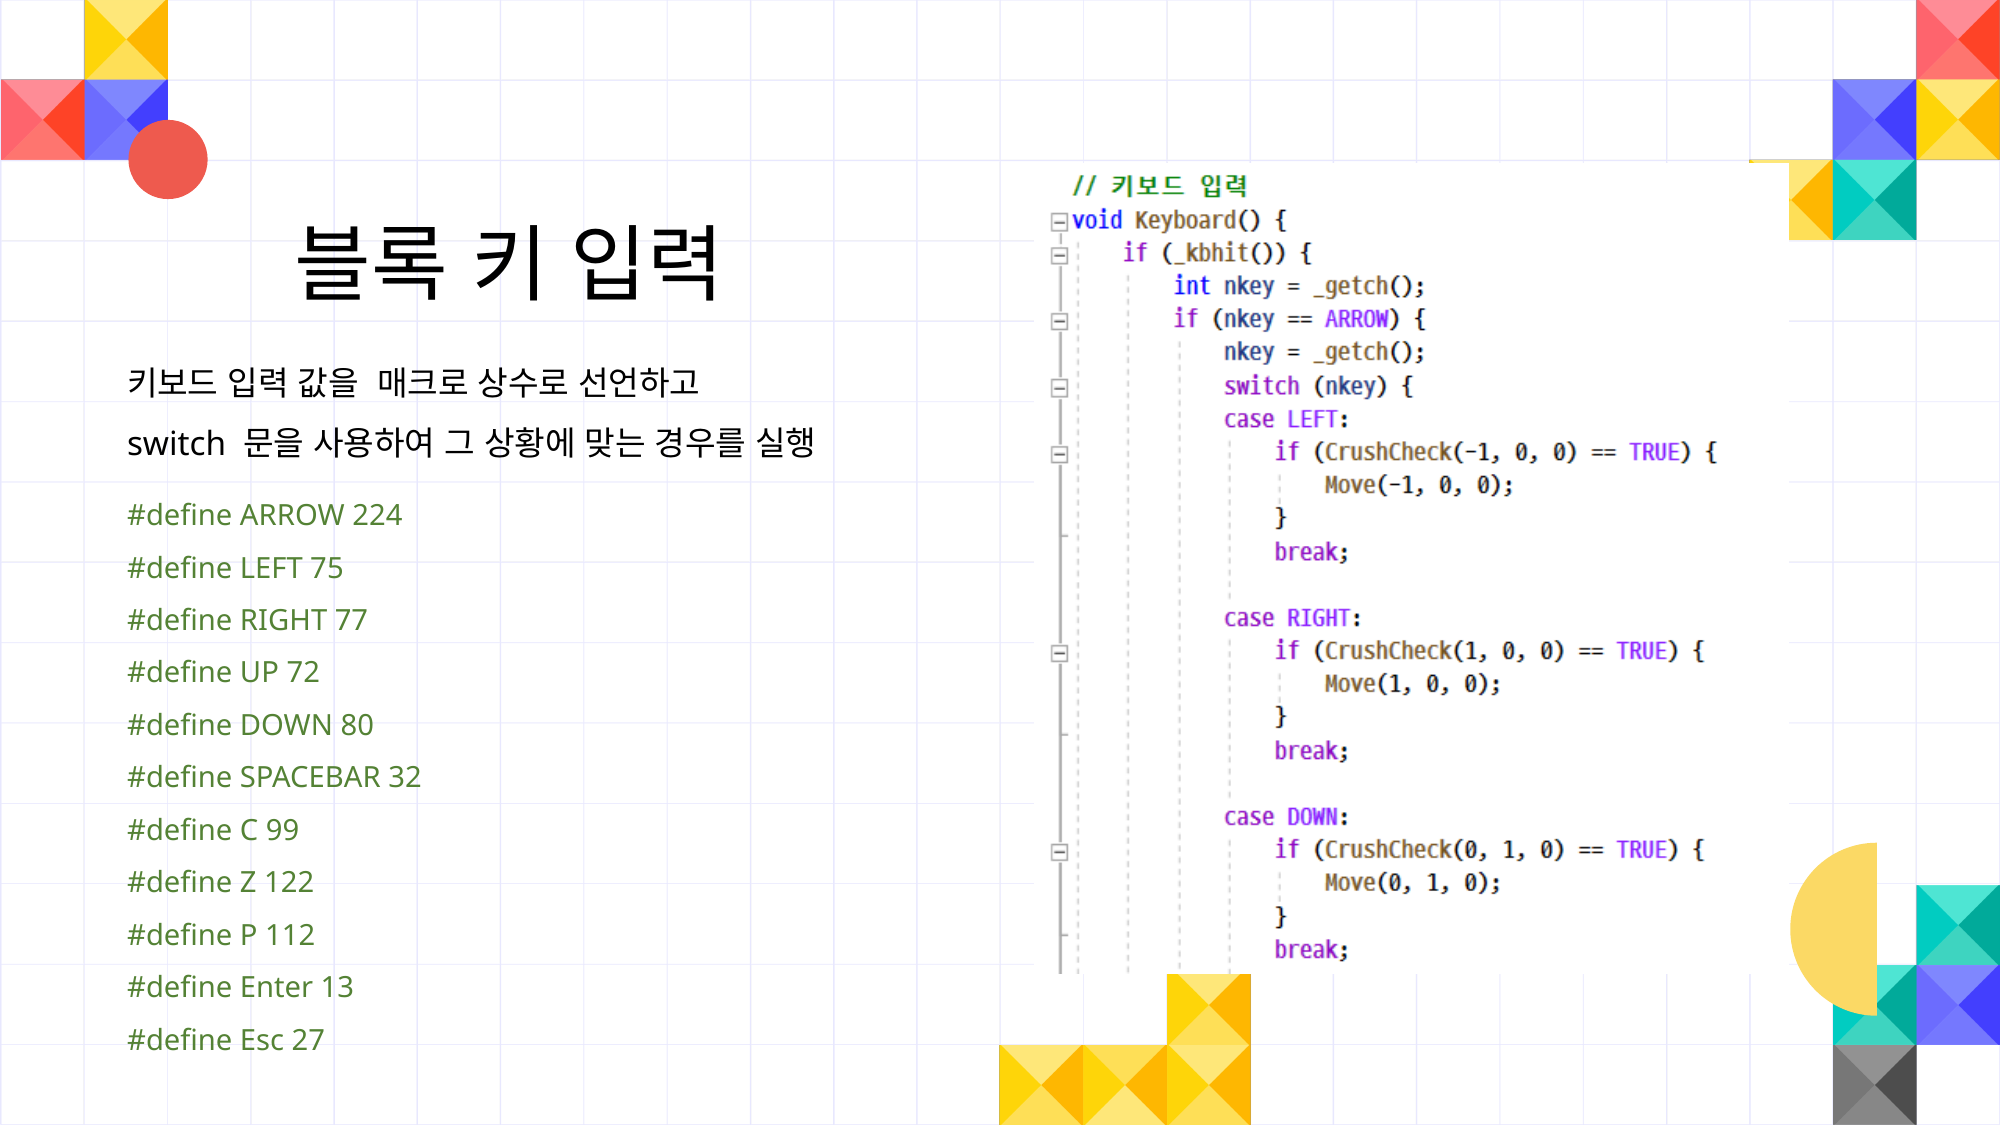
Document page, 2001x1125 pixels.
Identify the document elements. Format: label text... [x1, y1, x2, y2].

text_box 블록 키 입력 [112, 203, 907, 319]
text_box 키보드 입력 값을 매크로 상수로 선언하고 switch 문을 사용하여 그 상황에 맞는 경우를 실행 #define ARROW 224 #define LEFT 75 #define RIGHT 77 #define UP 72 #define DOWN 80 #define SPACEBAR 32 #define C 99 #define Z 122 #define P 112 #define Enter 13 #define Esc 27 [112, 334, 1009, 1064]
picture [0, 0, 2000, 1125]
